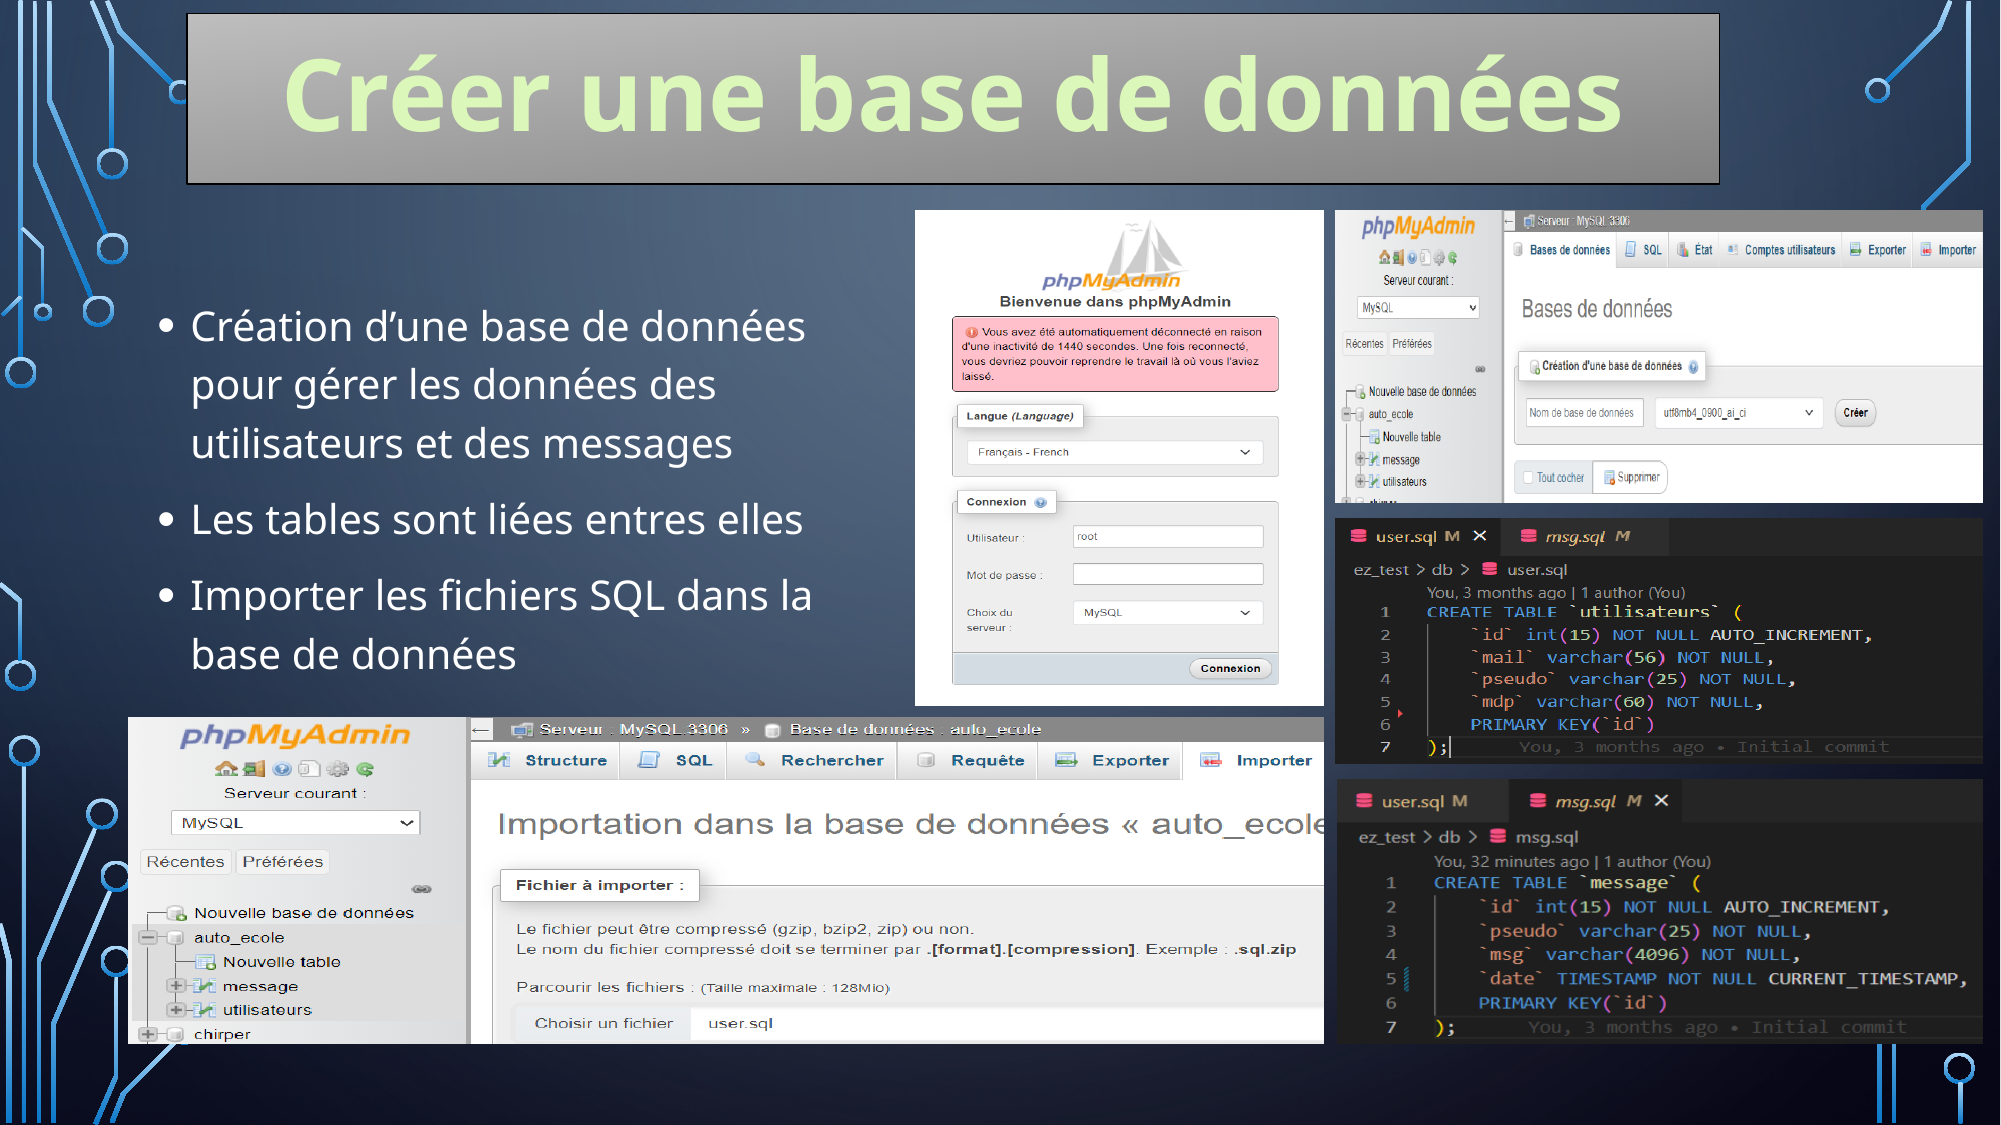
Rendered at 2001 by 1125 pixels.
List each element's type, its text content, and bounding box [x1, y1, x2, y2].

list Création d’une base de données pour gérer les données des utilisateurs et des messages Les tables sont liées entres elles Importer les fichiers SQL dans la base de données [142, 282, 885, 691]
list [915, 210, 1324, 706]
title Créer une base de données [186, 13, 1720, 185]
picture [1335, 518, 1983, 764]
picture [1335, 210, 1983, 503]
picture [1336, 779, 1983, 1045]
picture [128, 717, 1324, 1045]
